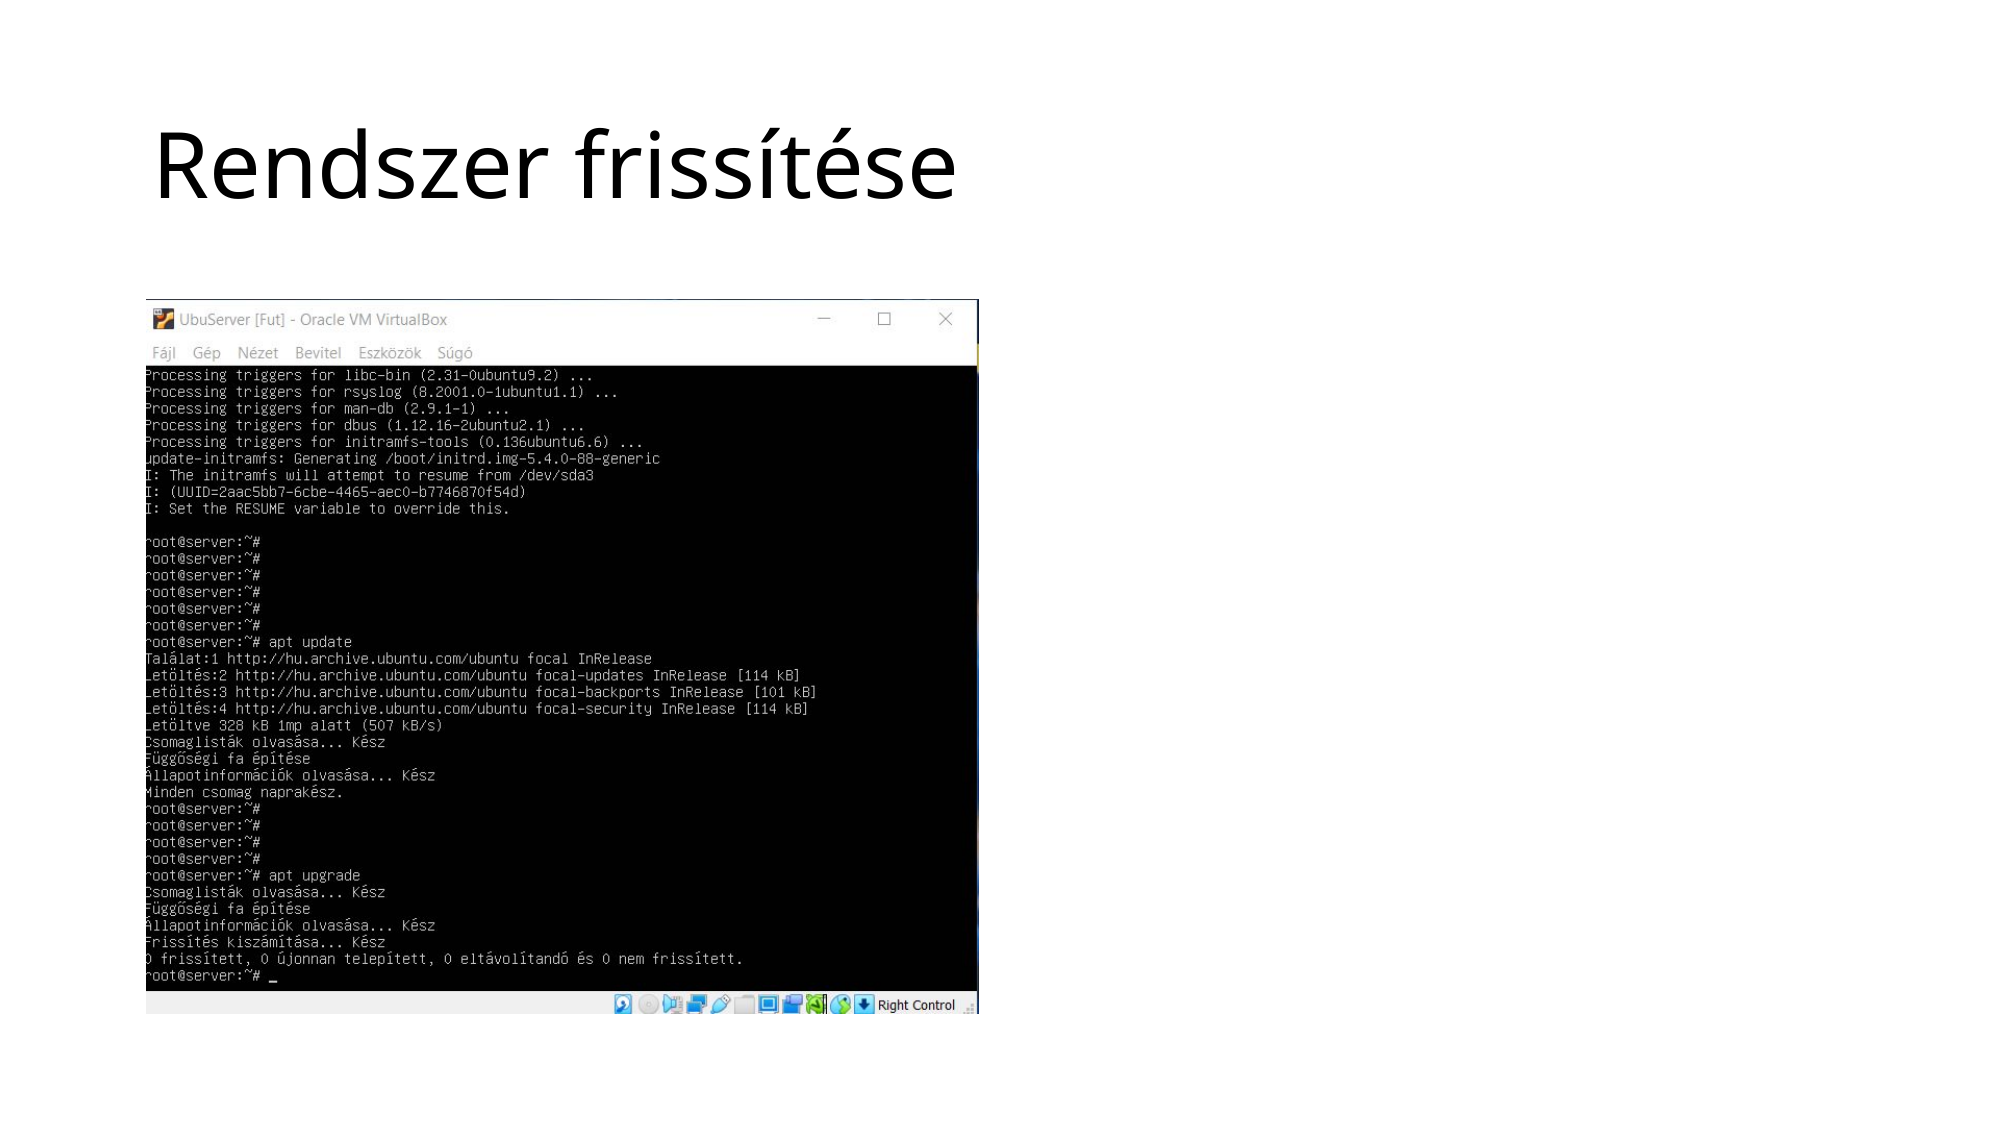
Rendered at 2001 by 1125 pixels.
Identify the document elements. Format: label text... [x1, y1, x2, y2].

title Rendszer frissítése [137, 59, 1863, 278]
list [146, 299, 979, 1014]
